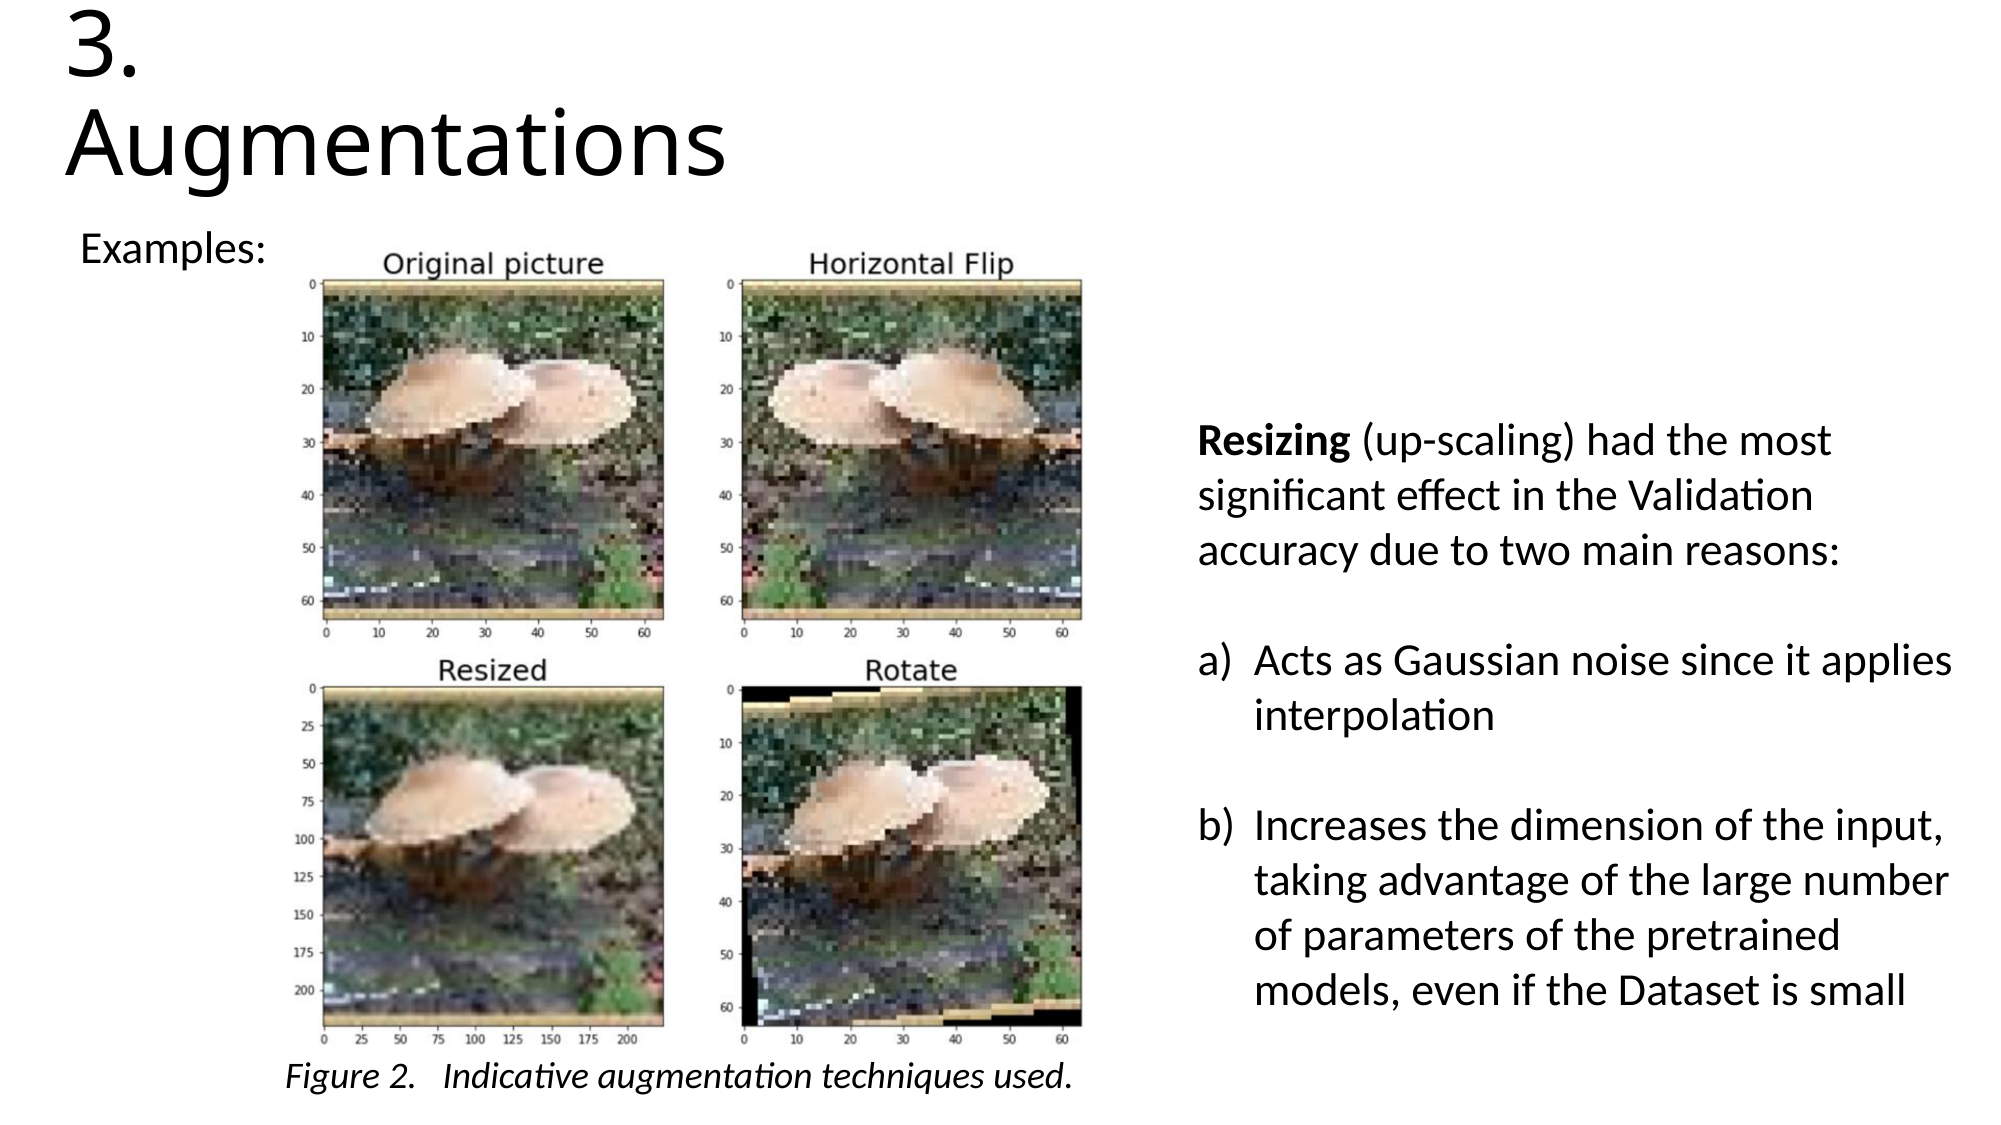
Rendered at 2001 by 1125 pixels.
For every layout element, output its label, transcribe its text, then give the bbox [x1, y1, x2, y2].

text_box Figure 2. Indicative augmentation techniques used. [270, 1043, 1133, 1104]
title 3. Augmentations [50, 11, 839, 182]
text_box Resizing (up-scaling) had the most significant effect in the Validation accuracy due to two main reasons: Acts as Gaussian noise since it applies interpolation Increases the dimension of the input, taking advantage of the large number of parameters of the pretrained models, even if the Dataset is small [1182, 402, 1969, 1023]
text_box Examples: [65, 210, 447, 370]
picture [285, 238, 1118, 1056]
